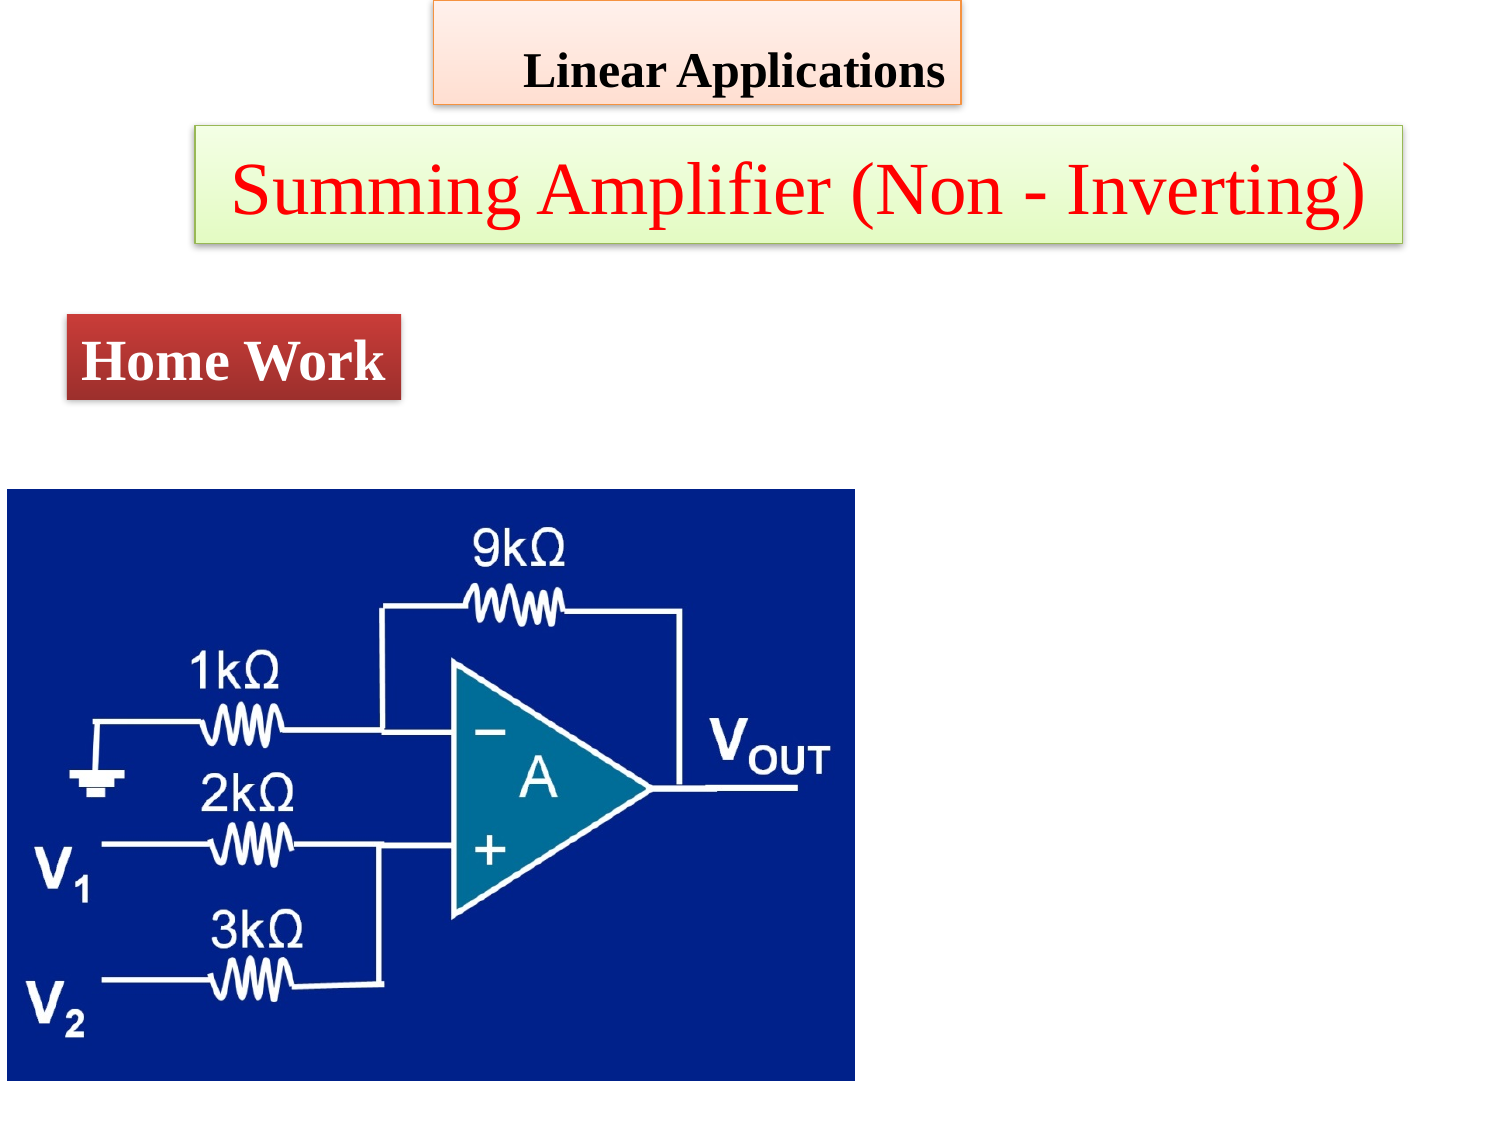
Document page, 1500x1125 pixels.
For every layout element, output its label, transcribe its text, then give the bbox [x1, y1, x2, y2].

text_box Linear Applications [433, 0, 962, 105]
picture [6, 489, 856, 1081]
text_box Home Work [66, 314, 402, 400]
title Summing Amplifier (Non - Inverting) [194, 125, 1403, 244]
